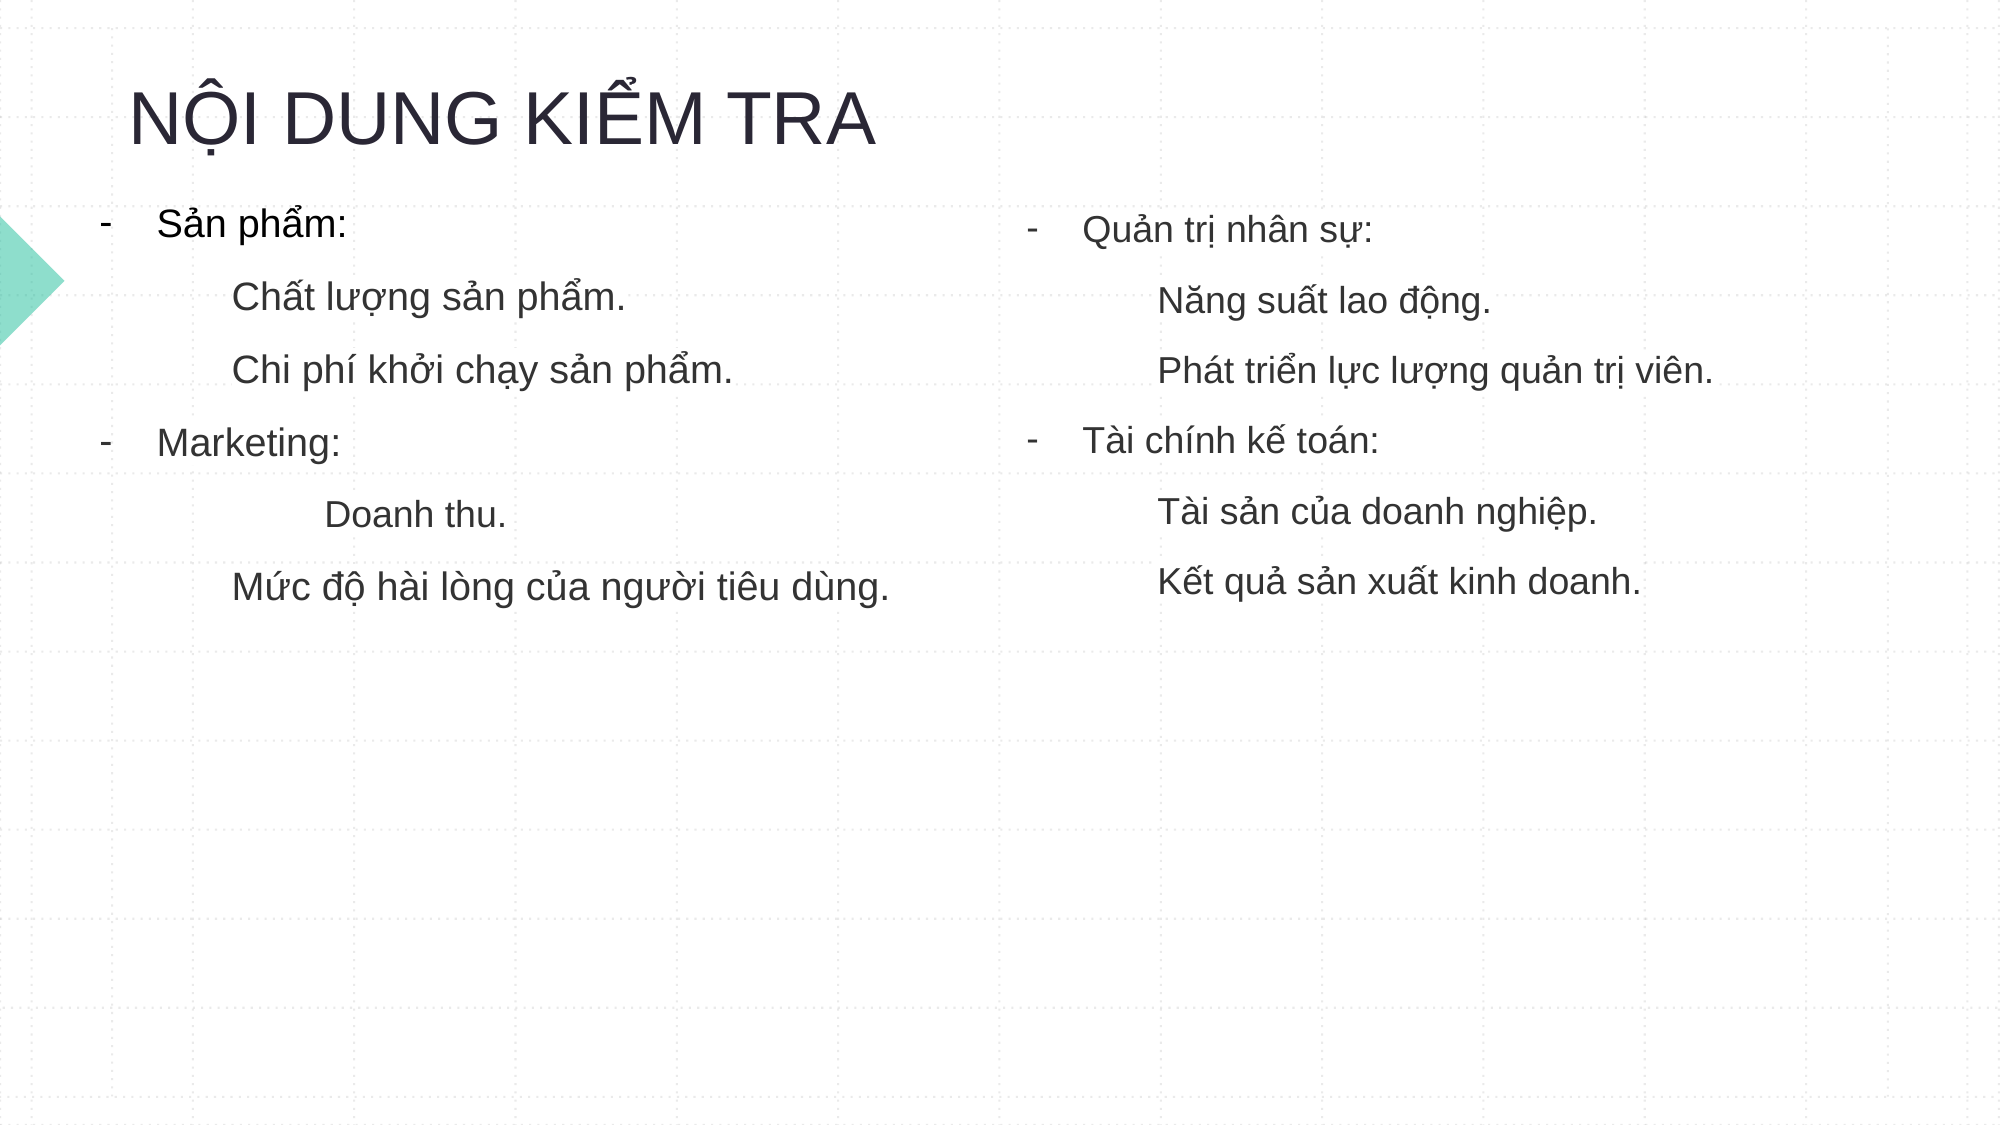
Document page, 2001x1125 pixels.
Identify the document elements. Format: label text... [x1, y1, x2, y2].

text_box Quản trị nhân sự: Năng suất lao động. Phát triển lực lượng quản trị viên. Tài chính kế toán: Tài sản của doanh nghiệp. Kết quả sản xuất kinh doanh. [992, 185, 1844, 618]
title NỘI DUNG KIỂM TRA [113, 47, 1836, 167]
subtitle Sản phẩm: Chất lượng sản phẩm. Chi phí khởi chạy sản phẩm. Marketing: Doanh thu. Mức độ hài lòng của người tiêu dùng. [66, 185, 1097, 643]
